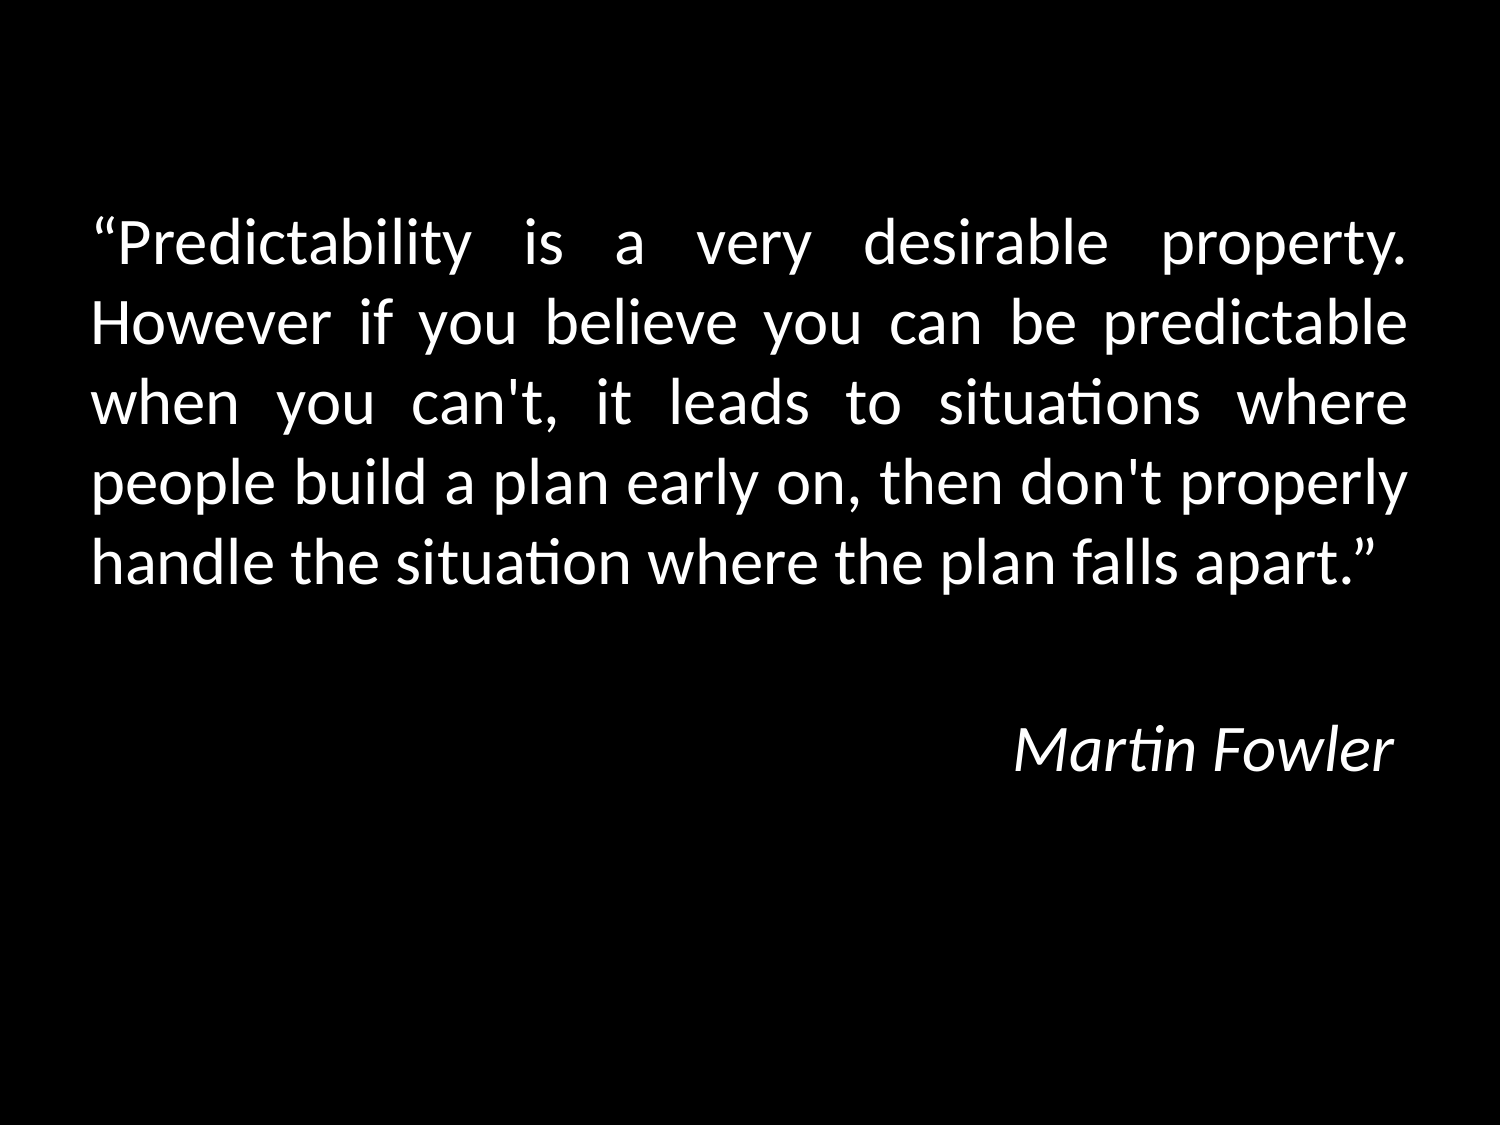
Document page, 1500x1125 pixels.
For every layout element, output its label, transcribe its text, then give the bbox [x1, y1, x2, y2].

list “Predictability is a very desirable property. However if you believe you can be predictable when you can't, it leads to situations where people build a plan early on, then don't properly handle the situation where the plan falls apart.” Martin Fowler [75, 190, 1425, 934]
